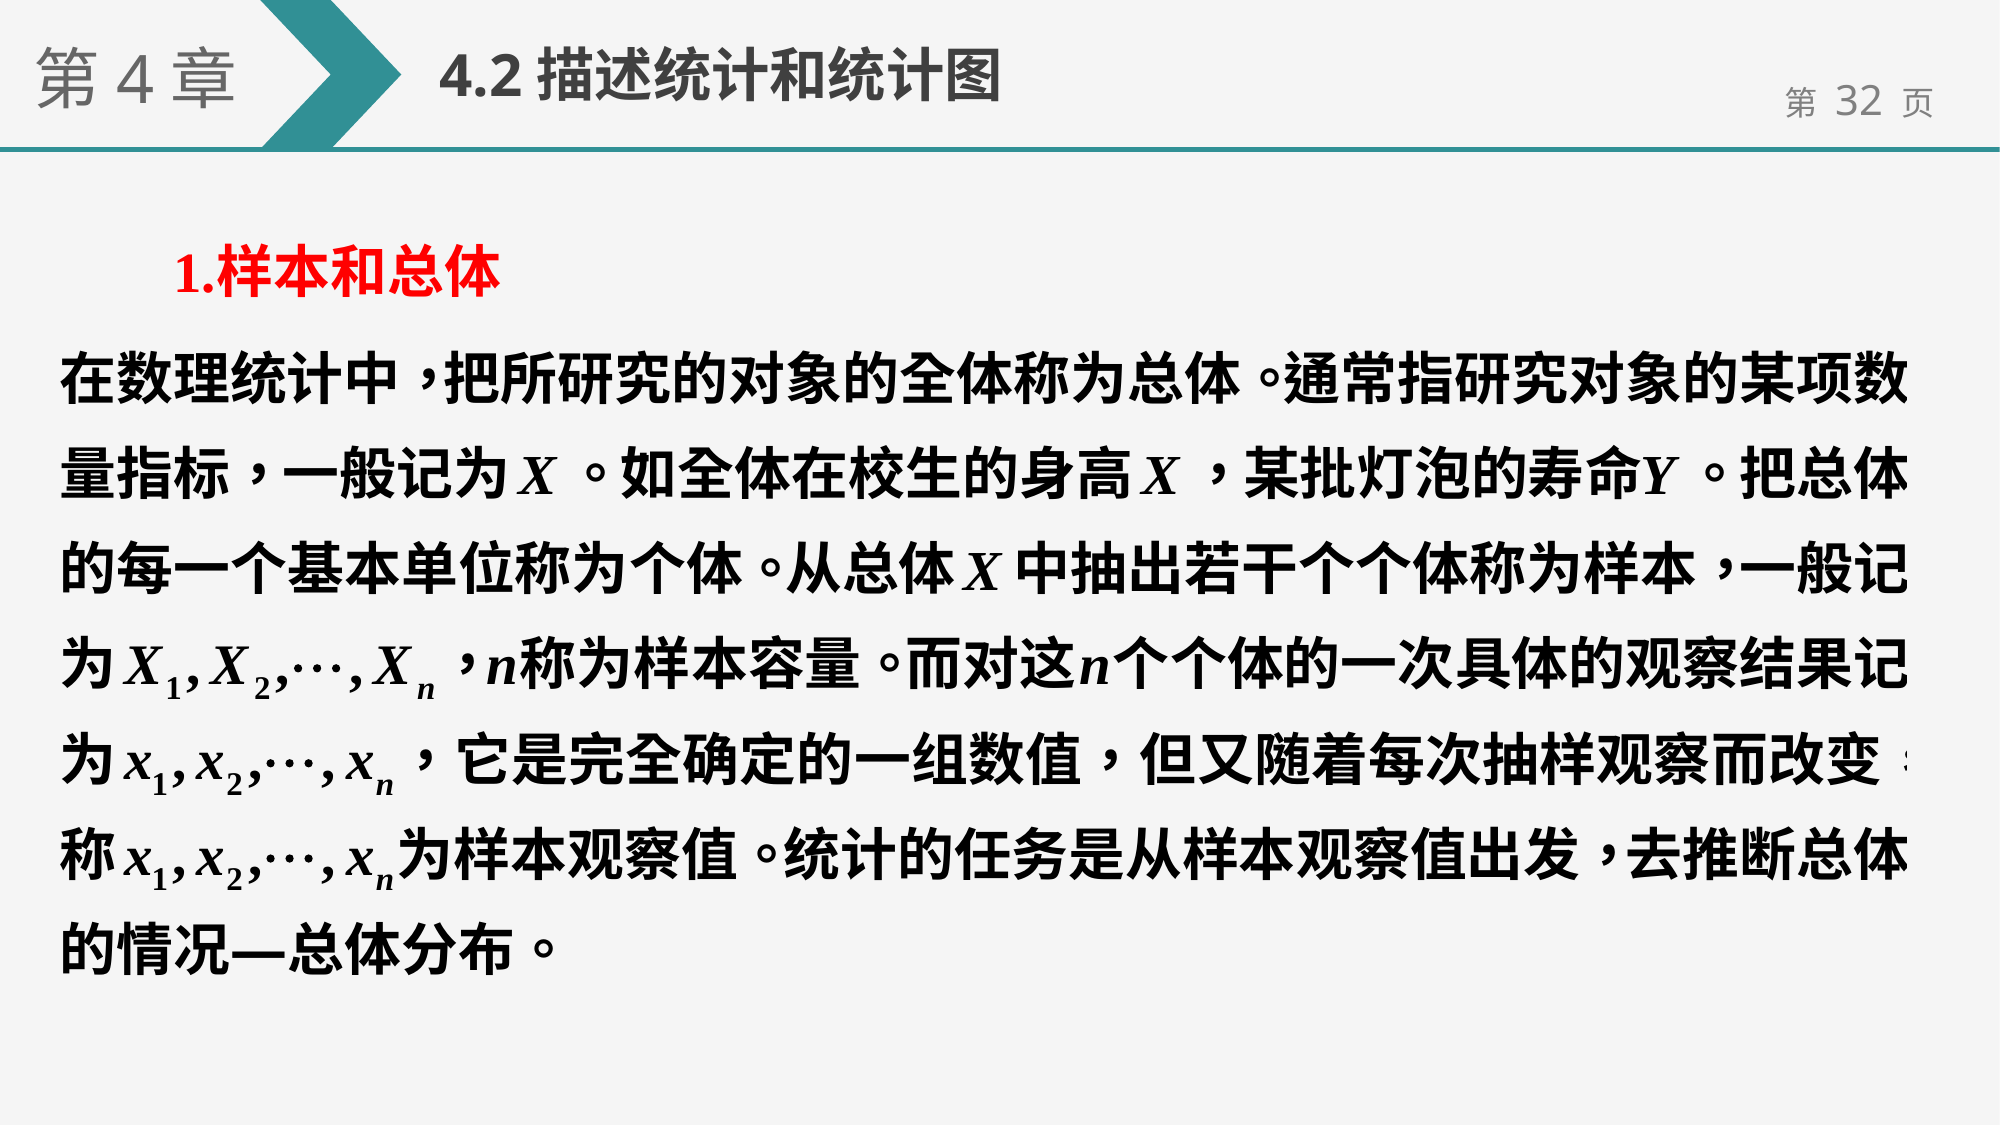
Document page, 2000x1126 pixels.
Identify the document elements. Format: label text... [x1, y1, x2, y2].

text_box 4.2描述统计和统计图 [424, 31, 1366, 116]
text_box 第4章 [19, 29, 253, 125]
text_box [258, 0, 403, 148]
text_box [59, 218, 1907, 997]
